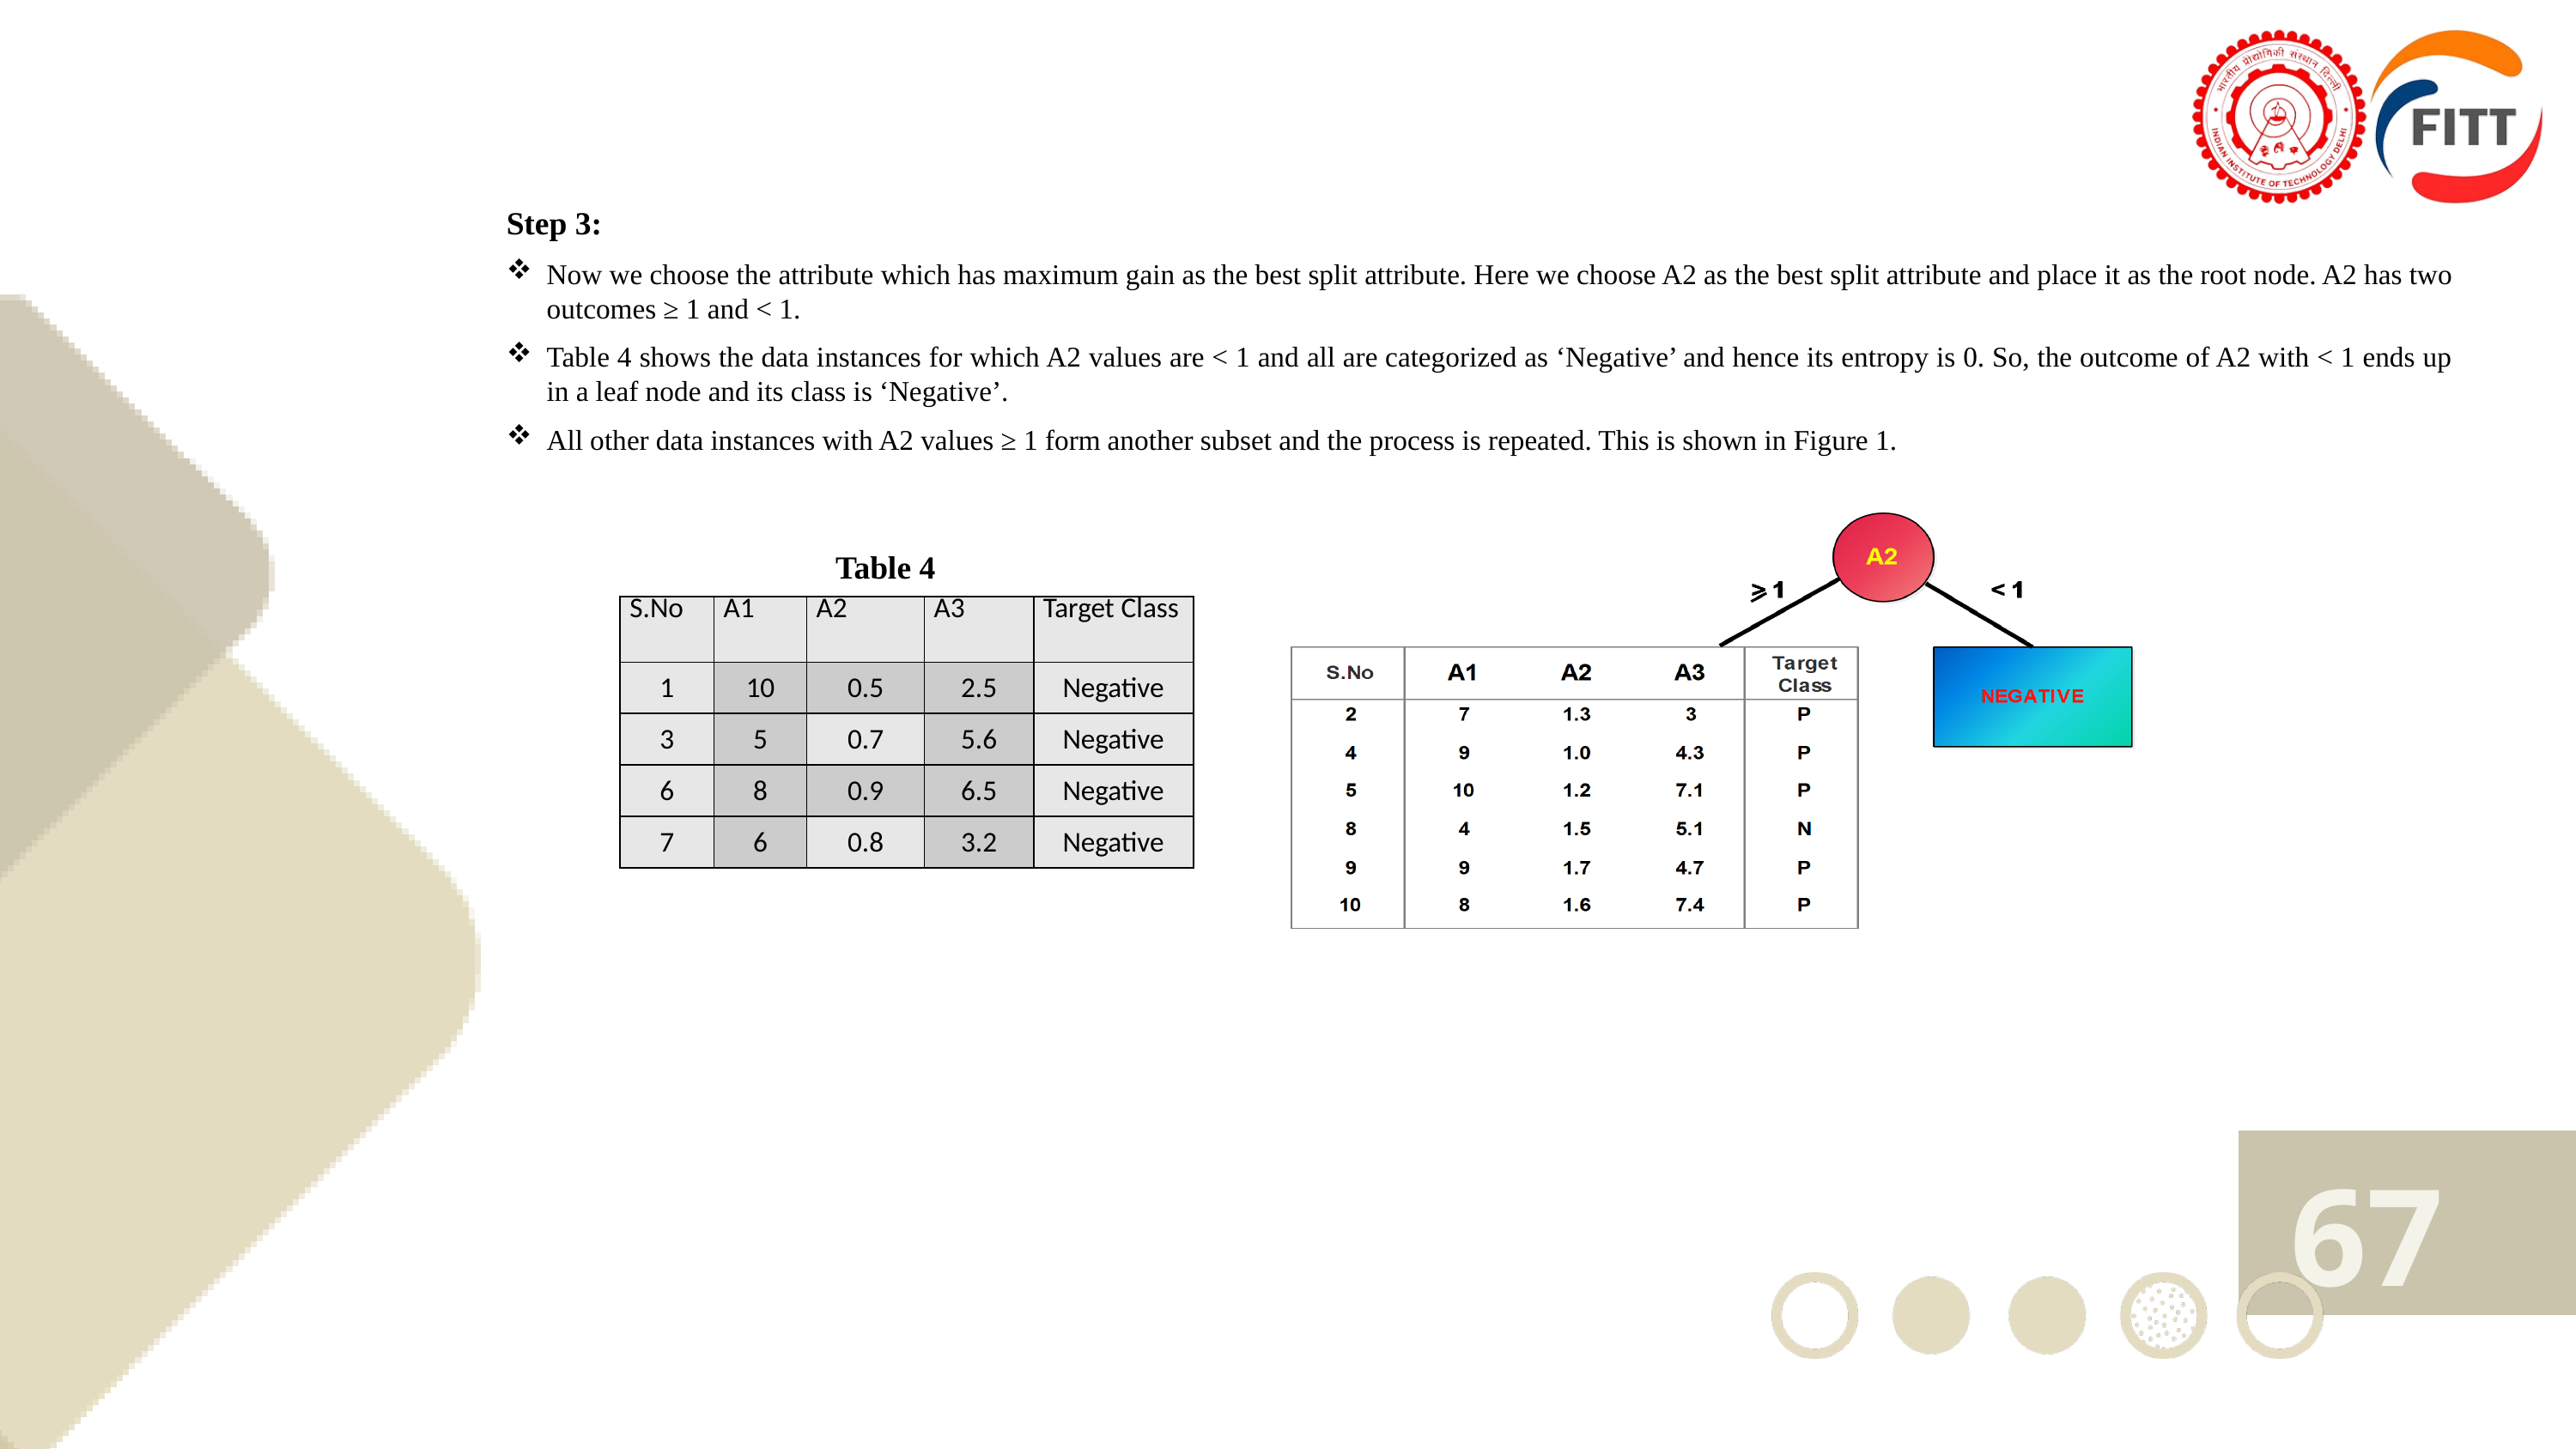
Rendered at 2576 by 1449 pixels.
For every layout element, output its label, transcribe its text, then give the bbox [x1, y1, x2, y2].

table_cell Negative [1035, 766, 1193, 815]
table_cell 0.9 [807, 766, 924, 815]
table_header Target Class [1035, 597, 1193, 662]
text_box 67 [2173, 1125, 2561, 1314]
table_cell Negative [1035, 714, 1193, 764]
table_cell 5 [714, 714, 806, 764]
table_header A3 [925, 597, 1033, 662]
table_header S.No [621, 597, 714, 662]
table_cell 0.5 [807, 663, 924, 712]
table_cell 6.5 [925, 766, 1033, 815]
text_box [0, 294, 495, 1449]
table_cell 8 [714, 766, 806, 815]
table_cell 1 [621, 663, 714, 712]
table_cell 3.2 [925, 817, 1033, 867]
table_cell 7 [621, 817, 714, 867]
picture [1291, 511, 2136, 929]
text_box Table 4 [456, 521, 1286, 592]
text_box Step 3: Now we choose the attribute which has maximum gain as the best split attribute. Here we choose A2 as the best split attribute and place it as the root node. A2 has two outcomes ≥ 1 and < 1. Table 4 shows the data instances for which A2 values are < 1 and all are categorized as ‘Negative’ and hence its entropy is 0. So, the outcome of A2 with < 1 ends up in a leaf node and its class is ‘Negative’. All other data instances with A2 values ≥ 1 form another subset and the process is repeated. This is shown in Figure 1. [494, 177, 2469, 528]
table_cell Negative [1035, 663, 1193, 712]
table_cell 10 [714, 663, 806, 712]
table_cell 0.7 [807, 714, 924, 764]
table_header A2 [807, 597, 924, 662]
table_cell 3 [621, 714, 714, 764]
table_cell Negative [1035, 817, 1193, 867]
table_cell 2.5 [925, 663, 1033, 712]
table_header A1 [714, 597, 806, 662]
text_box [2238, 1130, 2576, 1316]
picture [2189, 27, 2545, 206]
table_cell 0.8 [807, 817, 924, 867]
table_cell 5.6 [925, 714, 1033, 764]
table_cell 6 [714, 817, 806, 867]
table_cell 6 [621, 766, 714, 815]
text_box [1770, 1272, 2325, 1359]
